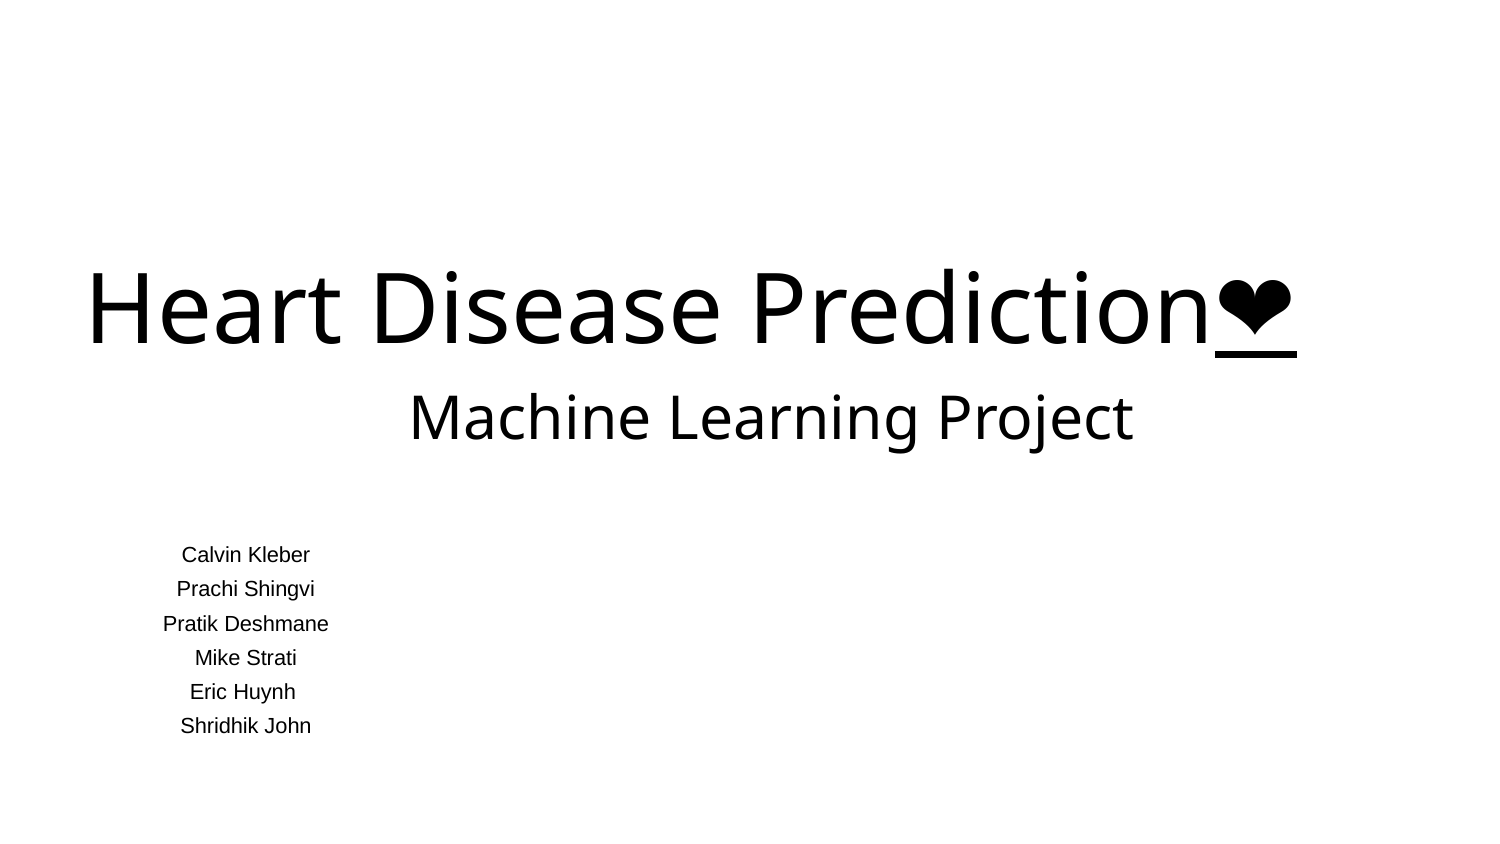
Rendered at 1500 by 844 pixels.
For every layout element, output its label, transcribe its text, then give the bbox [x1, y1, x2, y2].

subtitle Calvin Kleber Prachi Shingvi Pratik Deshmane Mike Strati Eric Huynh Shridhik John [69, 518, 423, 767]
title Heart Disease Prediction❤️📊🖥️ Machine Learning Project [69, 193, 1475, 467]
